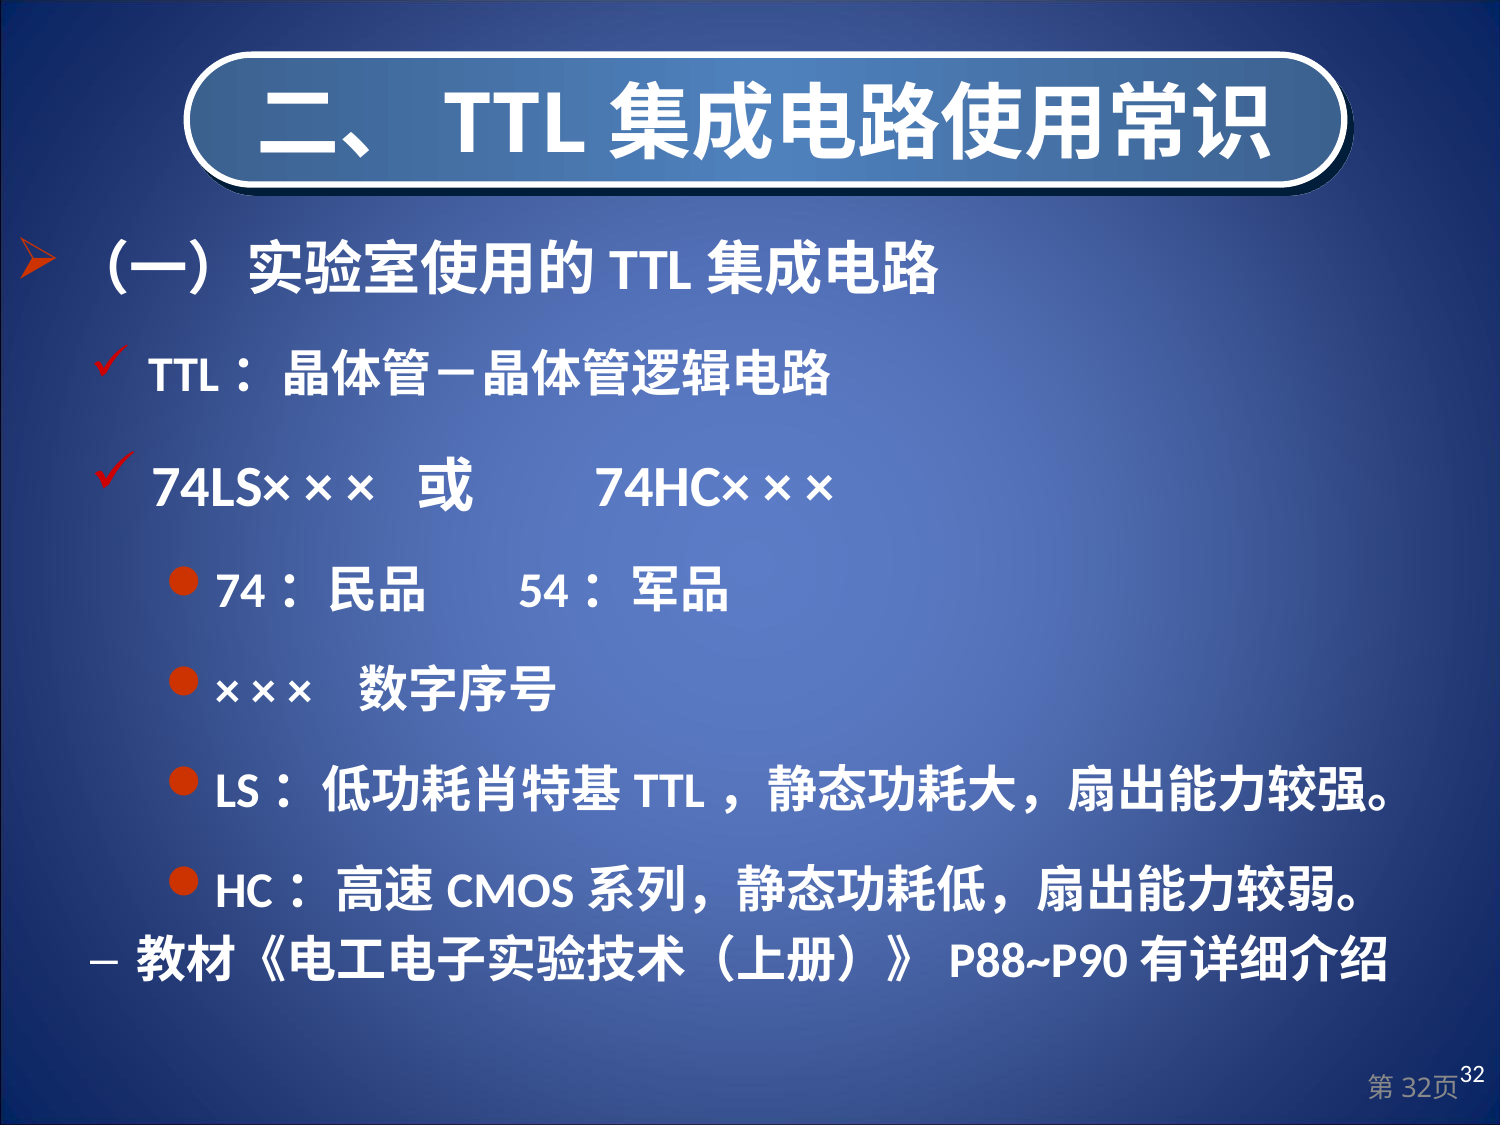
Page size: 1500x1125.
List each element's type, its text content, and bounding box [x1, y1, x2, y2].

text_box 二、TTL集成电路使用常识 [186, 54, 1345, 185]
list （一）实验室使用的TTL集成电路 TTL：晶体管－晶体管逻辑电路 74LS× × × 或 74HC× × × 74：民品 54：军品 × × × 数字序号 LS：低功耗肖特基TTL，静态功耗大，扇出能力较强。 HC：高速CMOS系列，静态功耗低，扇出能力较弱。 教材《电工电子实验技术（上册）》P88~P90有详细介绍 [0, 223, 1450, 1039]
slide_number 32 [1149, 1042, 1500, 1103]
picture [0, 0, 1500, 1125]
